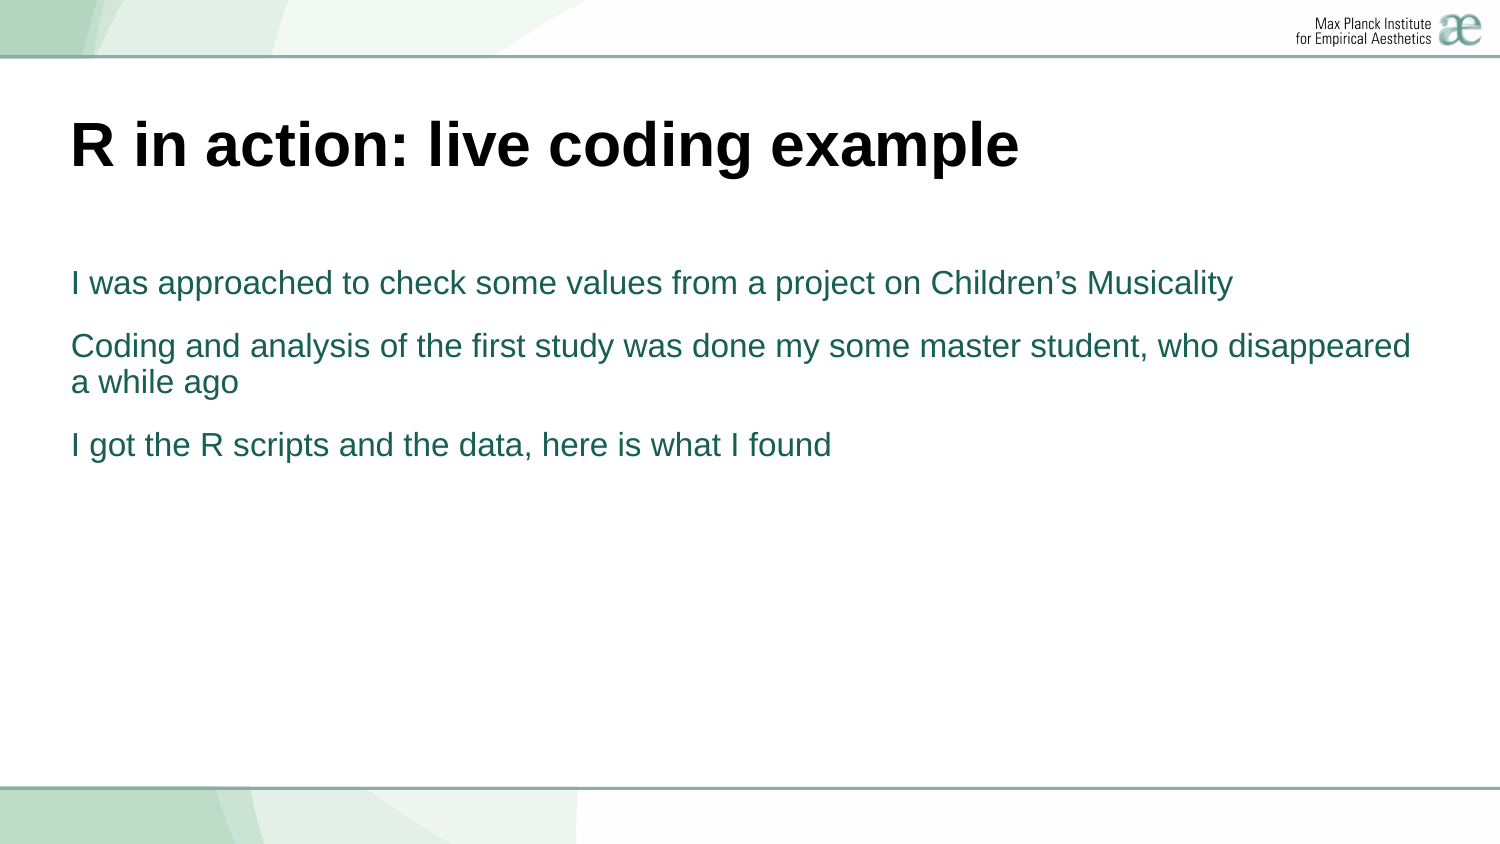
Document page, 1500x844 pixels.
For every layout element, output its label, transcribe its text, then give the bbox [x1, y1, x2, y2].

picture [0, 790, 1500, 844]
list I was approached to check some values from a project on Children’s Musicality Coding and analysis of the first study was done my some master student, who disappeared a while ago I got the R scripts and the data, here is what I found [70, 265, 1430, 750]
title R in action: live coding example [70, 59, 1430, 207]
picture [0, 0, 1500, 55]
